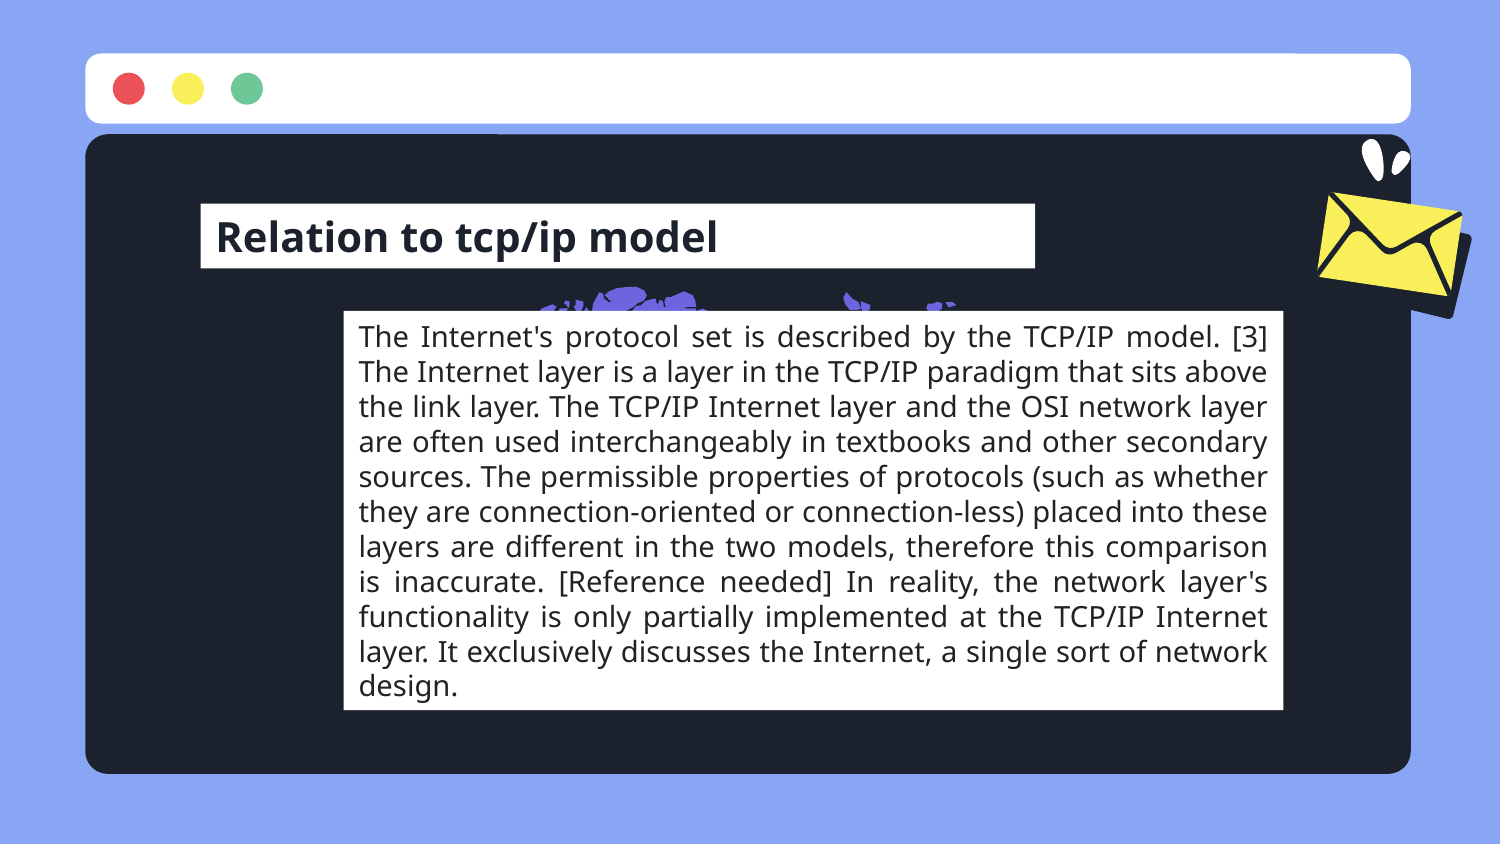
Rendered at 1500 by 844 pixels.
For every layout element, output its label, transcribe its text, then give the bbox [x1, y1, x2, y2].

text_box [403, 286, 1097, 700]
text_box The Internet's protocol set is described by the TCP/IP model. [3] The Internet layer is a layer in the TCP/IP paradigm that sits above the link layer. The TCP/IP Internet layer and the OSI network layer are often used interchangeably in textbooks and other secondary sources. The permissible properties of protocols (such as whether they are connection-oriented or connection-less) placed into these layers are different in the two models, therefore this comparison is inaccurate. [Reference needed] In reality, the network layer's functionality is only partially implemented at the TCP/IP Internet layer. It exclusively discusses the Internet, a single sort of network design. [343, 310, 1284, 711]
text_box Relation to tcp/ip model [200, 203, 1036, 269]
